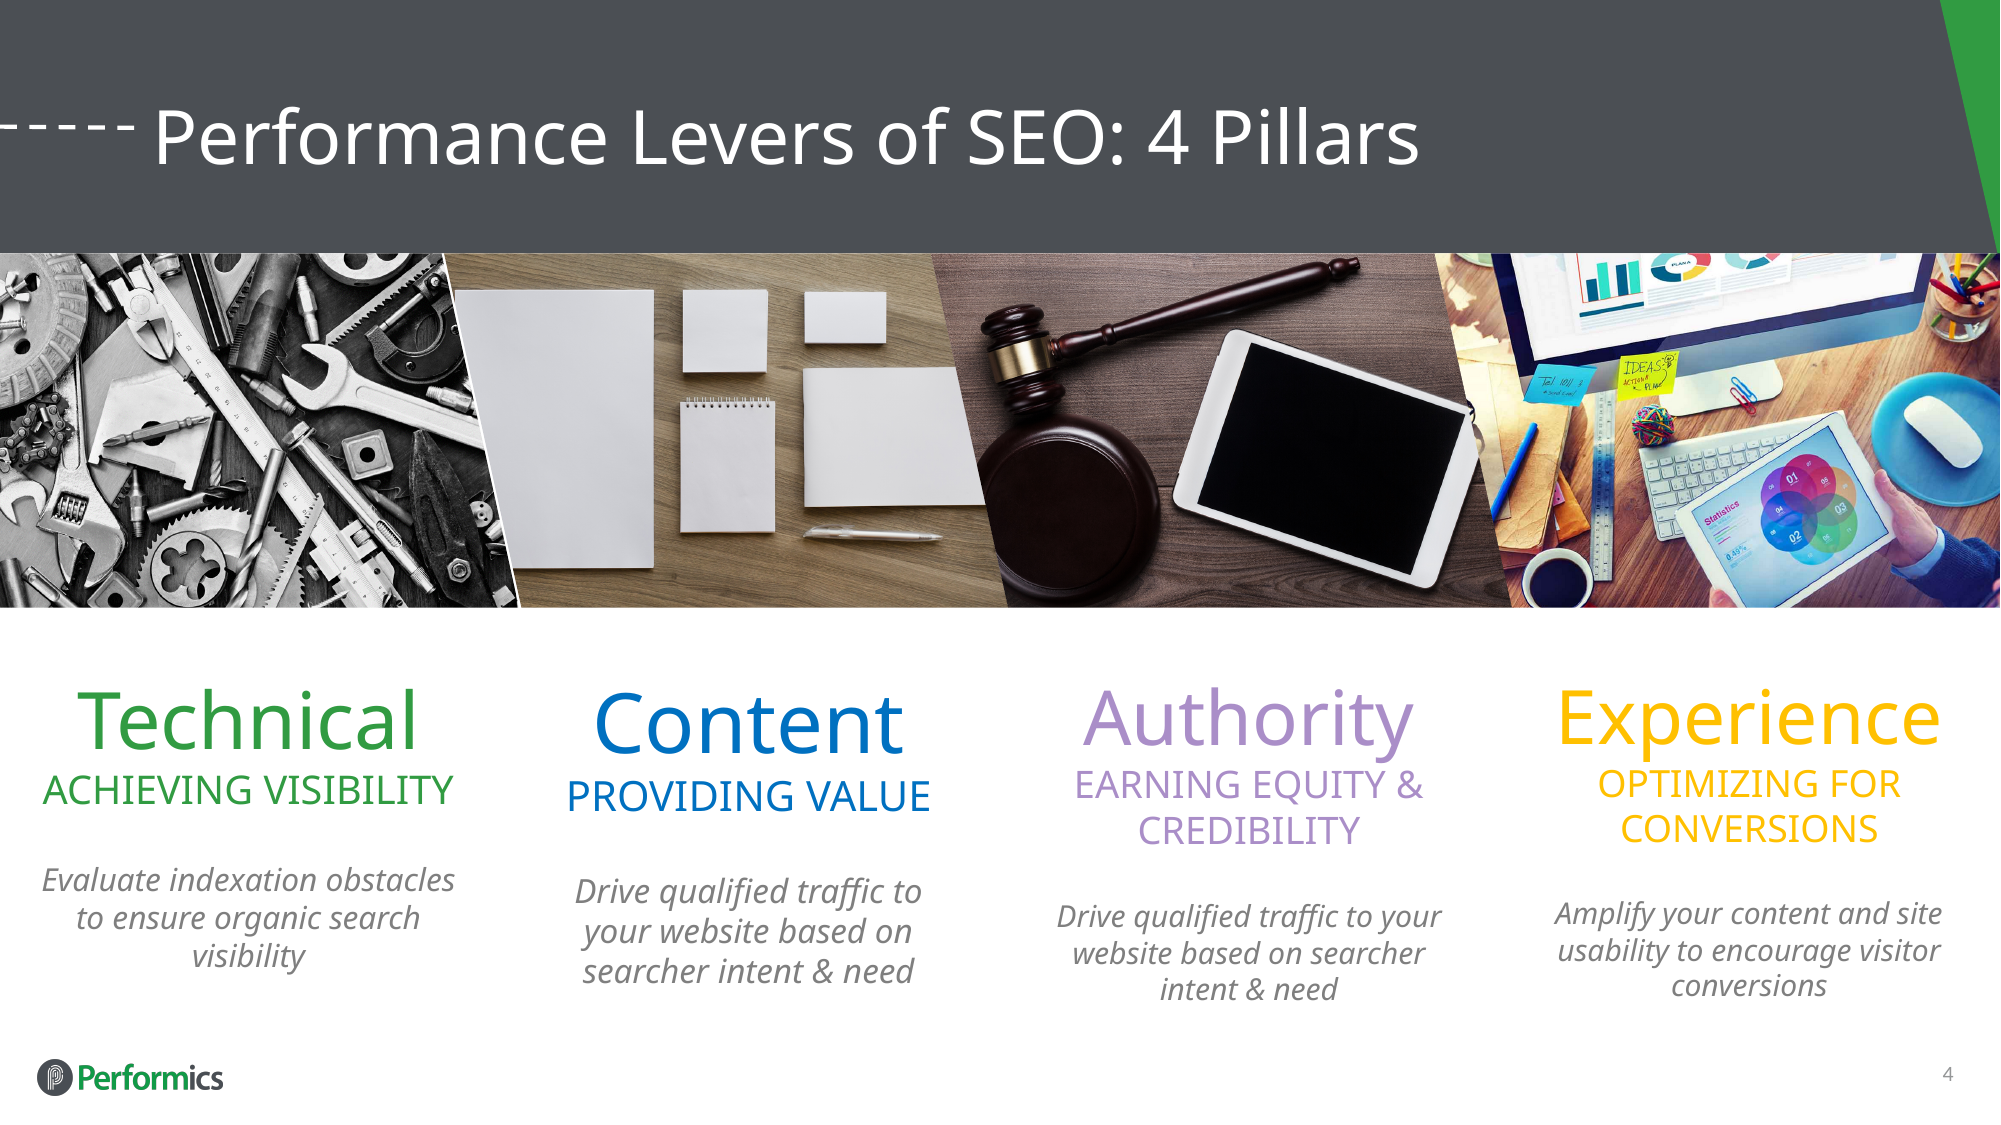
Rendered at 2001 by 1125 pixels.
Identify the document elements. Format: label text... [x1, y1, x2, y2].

list Authority EARNING EQUITY & CREDIBILITY Drive qualified traffic to your website based on searcher intent & need [1024, 662, 1474, 1015]
list Experience OPTIMIZING FOR CONVERSIONS Amplify your content and site usability to encourage visitor conversions [1524, 662, 1974, 1015]
slide_number 4 [1839, 1042, 1969, 1103]
list Technical ACHIEVING VISIBILITY Evaluate indexation obstacles to ensure organic search visibility [24, 662, 473, 1015]
list Content PROVIDING VALUE Drive qualified traffic to your website based on searcher intent & need [524, 662, 974, 1015]
picture [0, 253, 2000, 608]
picture [37, 1059, 223, 1096]
title Performance Levers of SEO: 4 Pillars [137, 59, 1932, 222]
